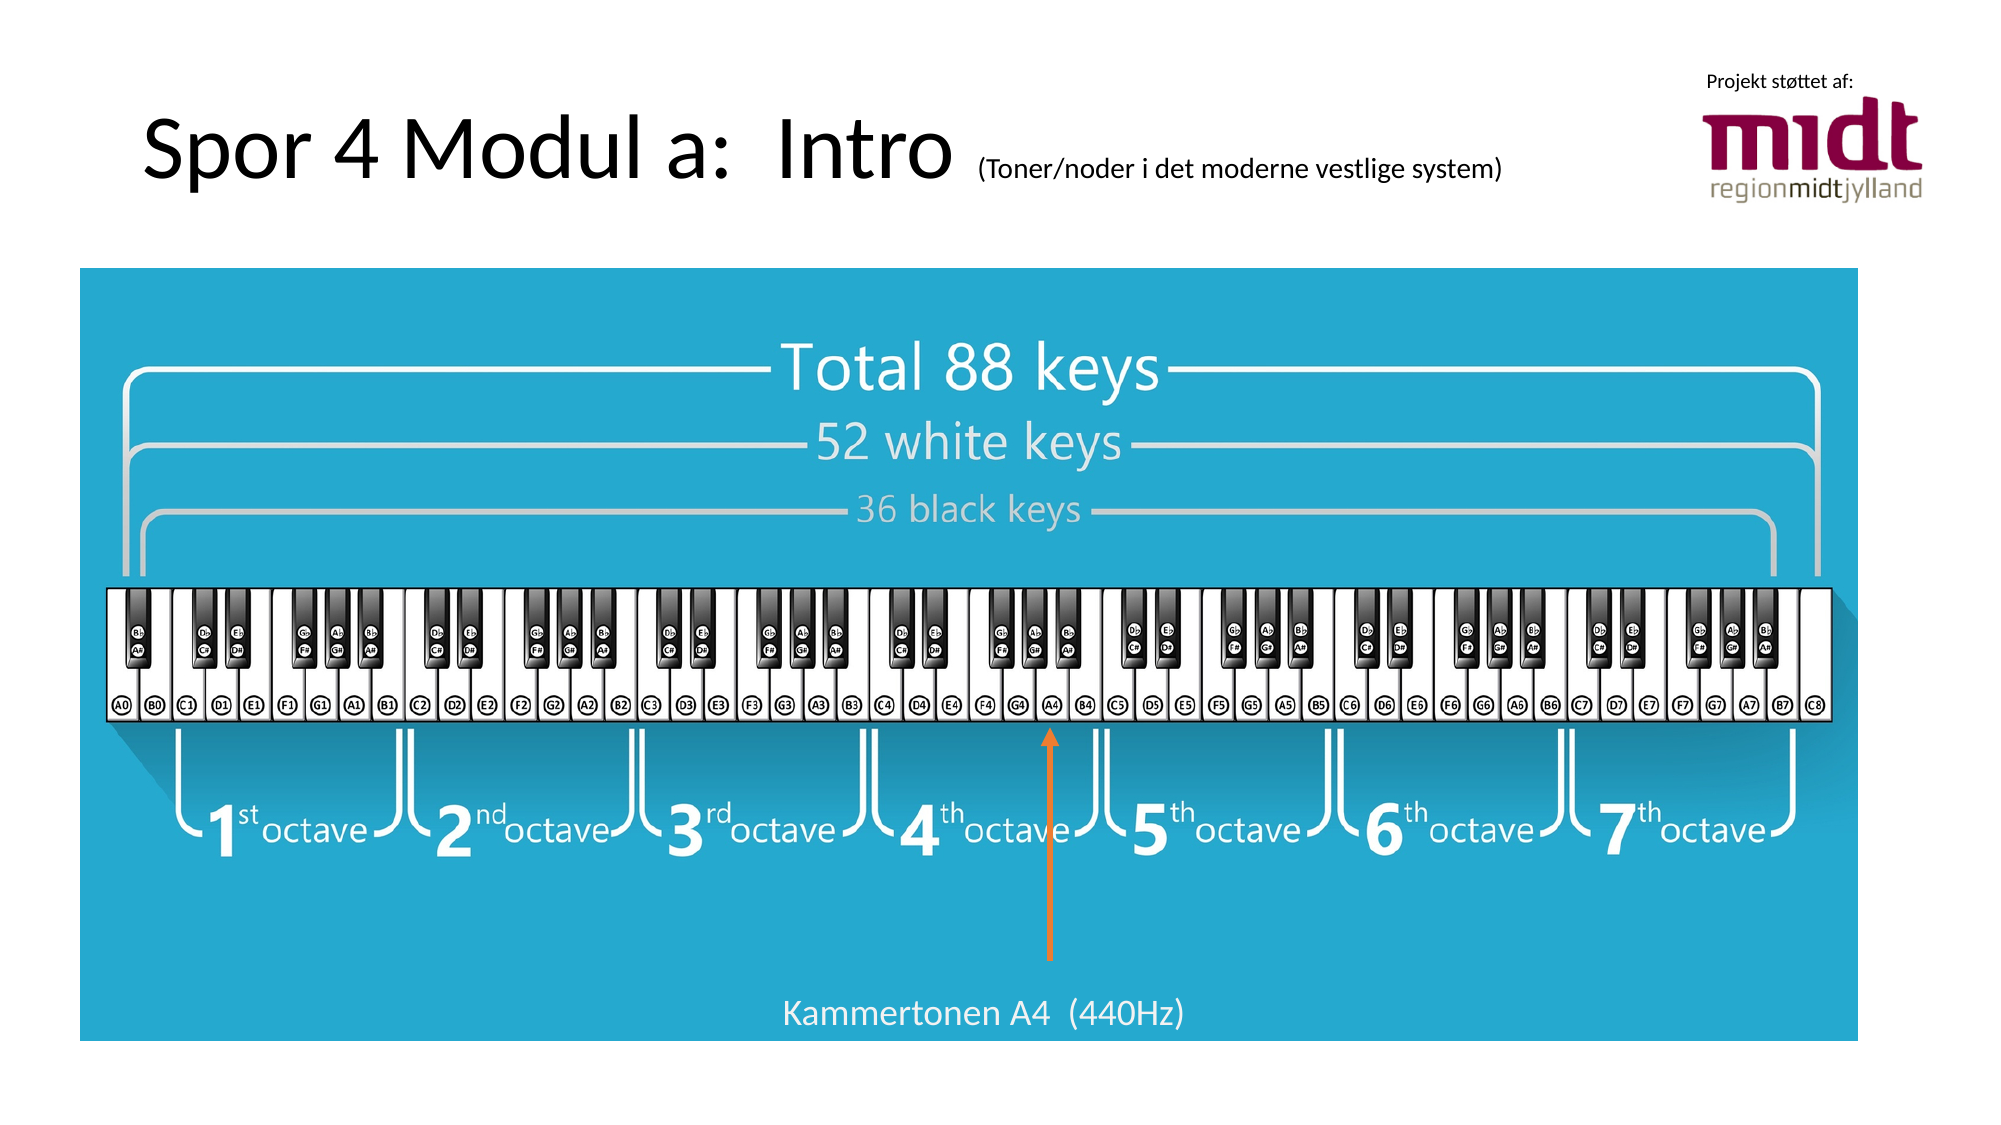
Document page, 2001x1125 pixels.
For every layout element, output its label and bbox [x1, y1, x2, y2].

picture [79, 268, 1858, 1041]
text_box [768, 727, 1460, 1041]
text_box [127, 59, 1923, 207]
